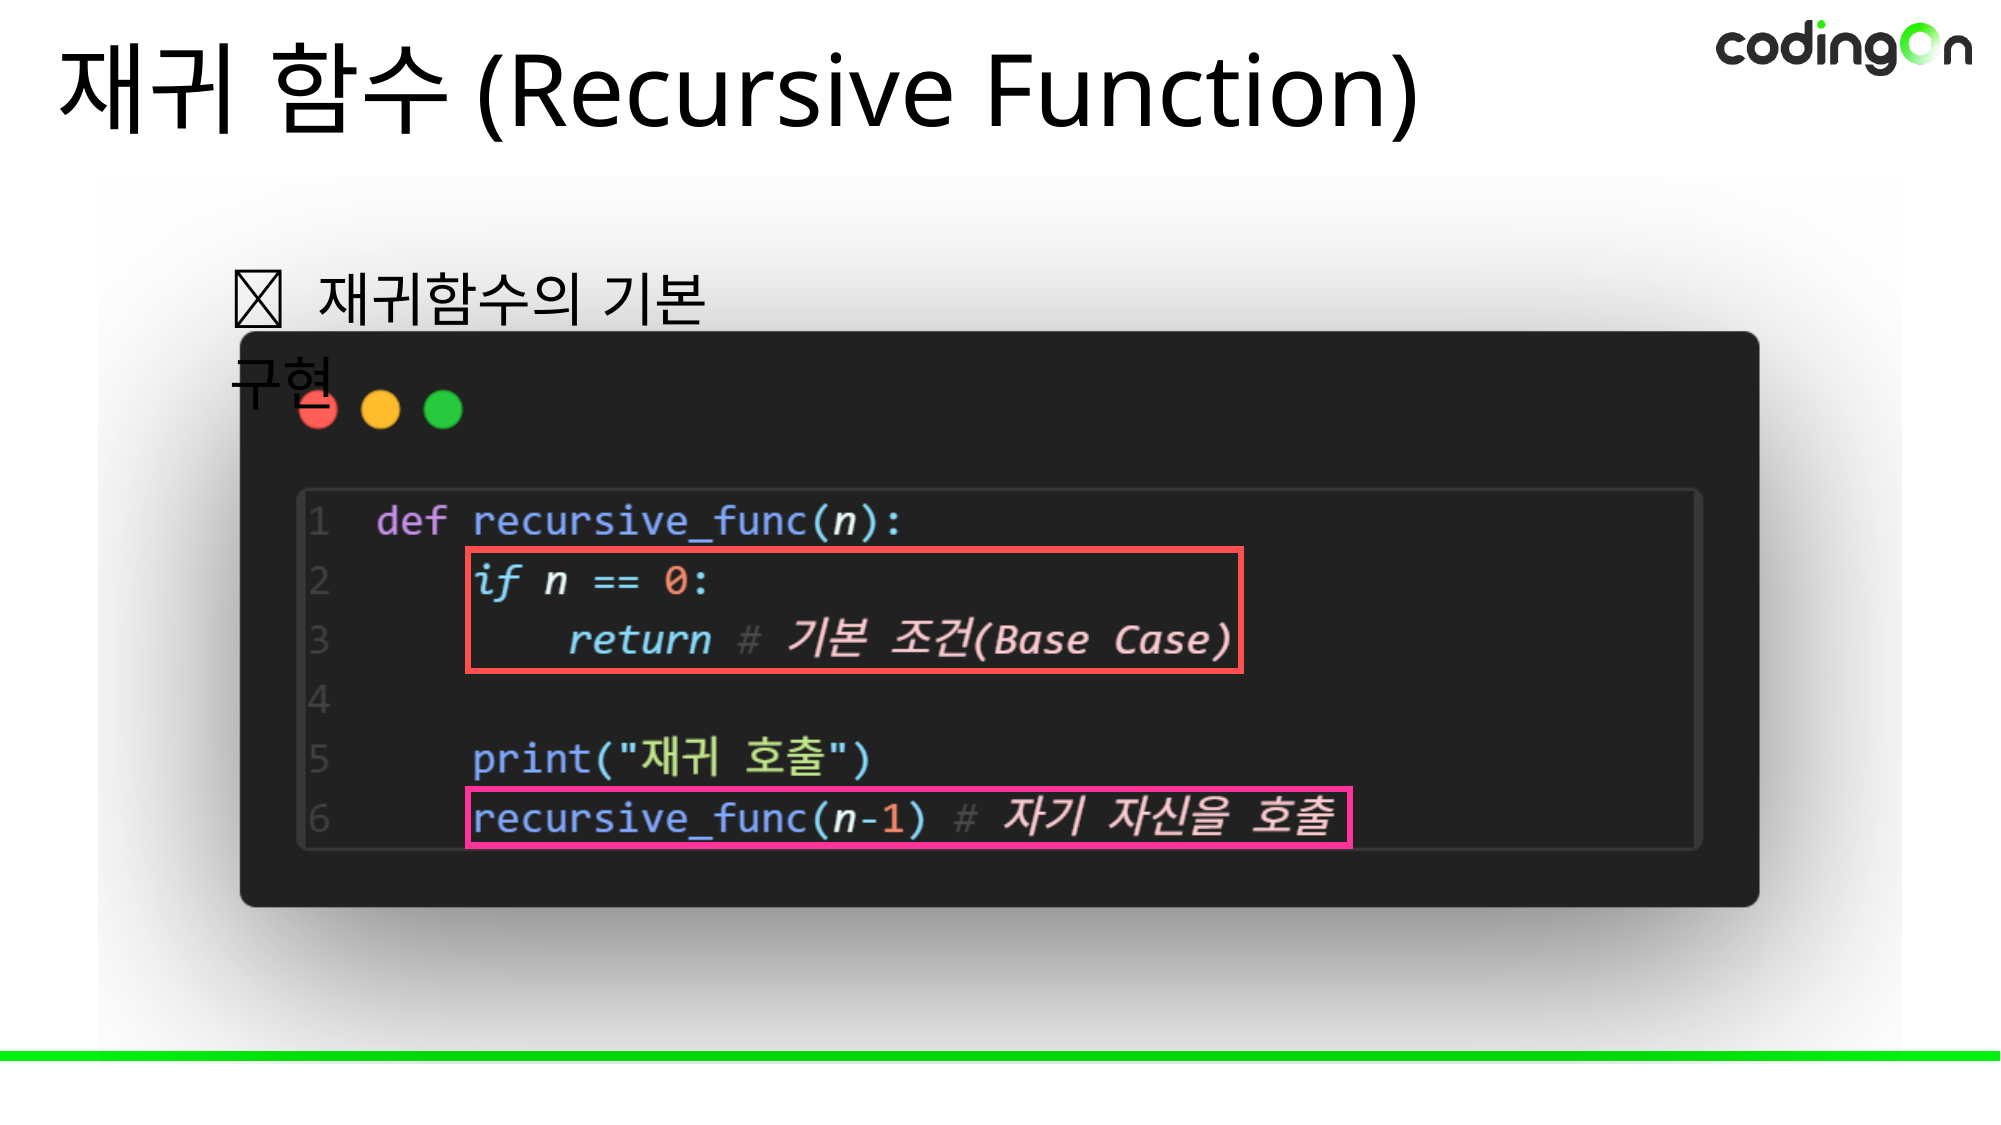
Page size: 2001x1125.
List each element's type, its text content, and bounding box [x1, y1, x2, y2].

picture [1767, 20, 1972, 76]
title 재귀 함수(Recursive Function) [41, 0, 1767, 188]
picture [98, 175, 1902, 1064]
